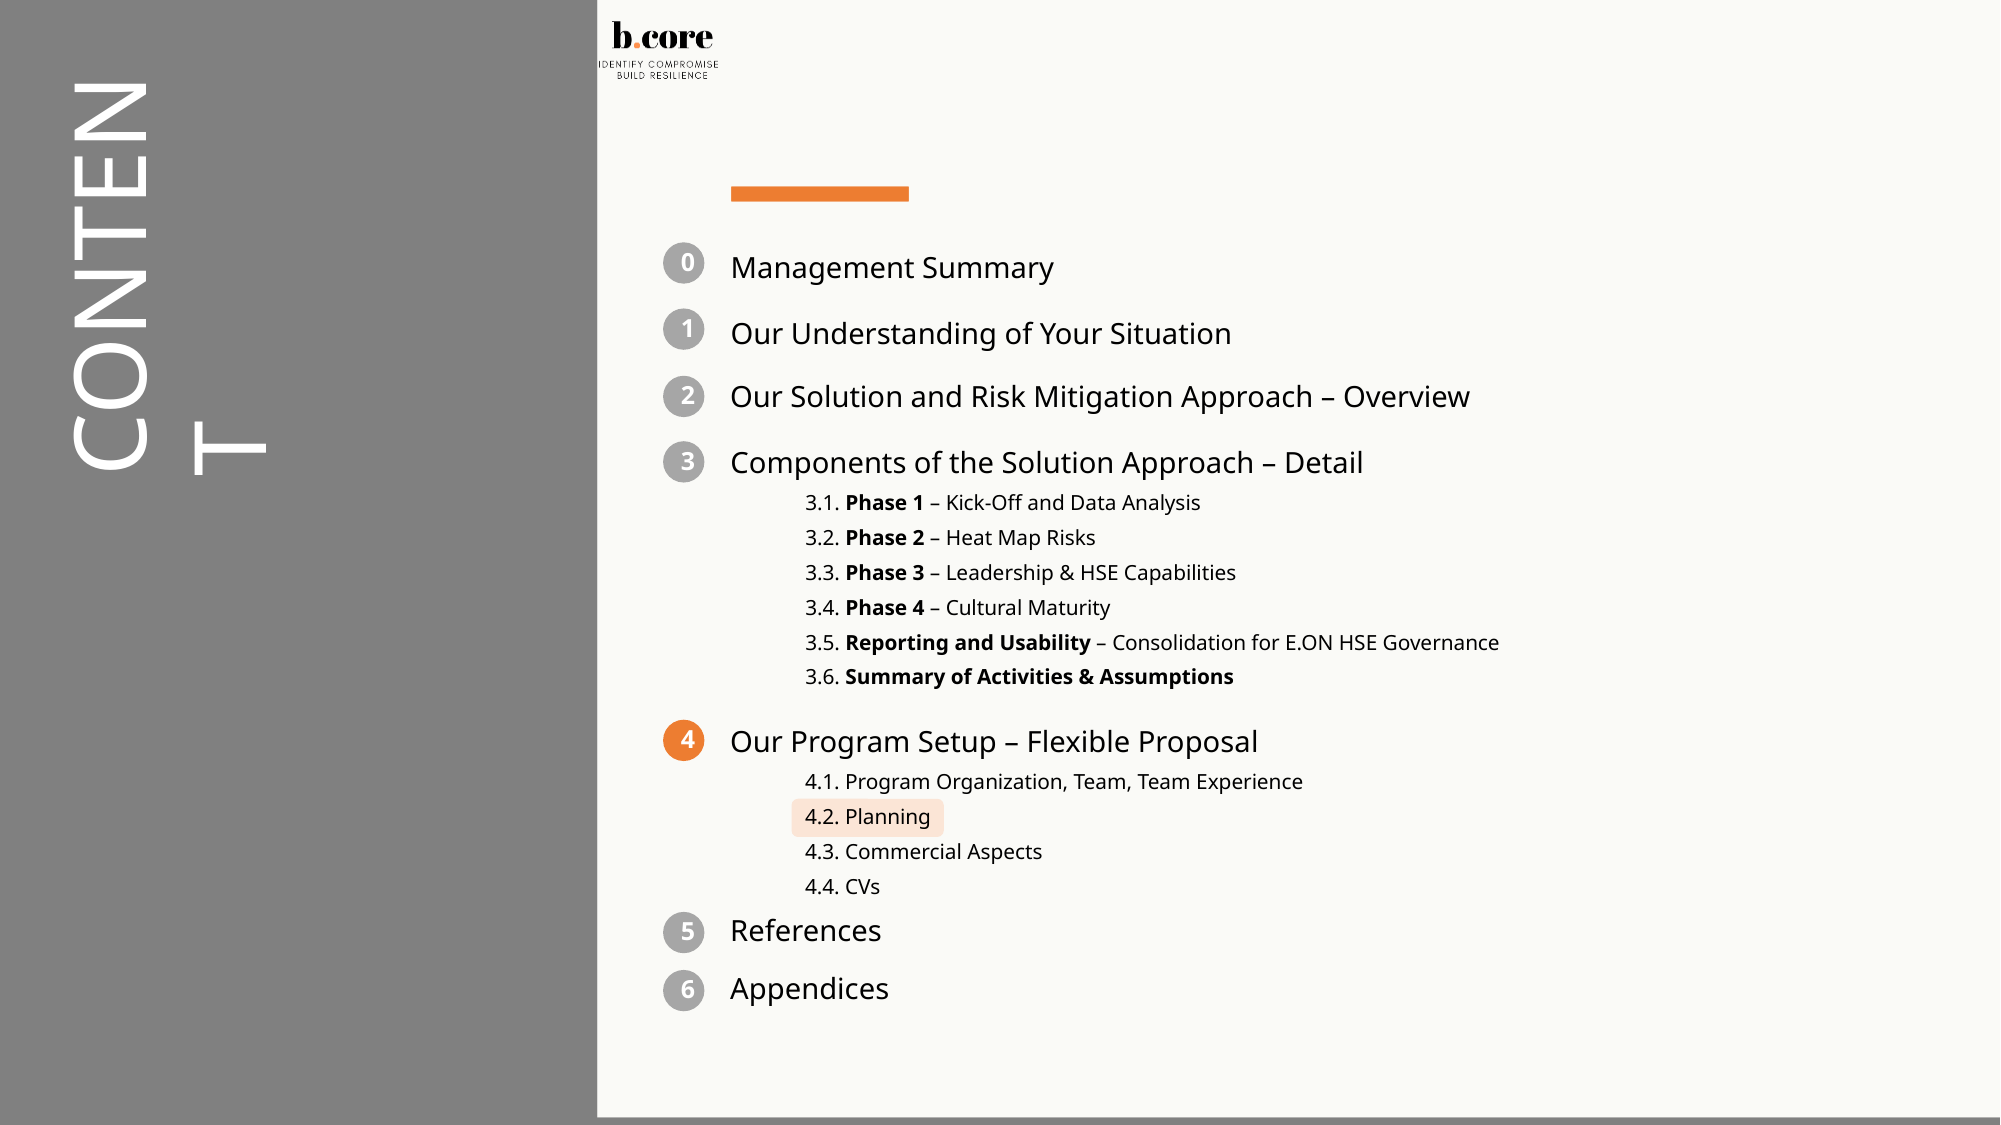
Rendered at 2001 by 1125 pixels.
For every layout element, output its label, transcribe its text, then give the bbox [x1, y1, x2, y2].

text_box Management Summary [715, 236, 1796, 302]
text_box Appendices [715, 958, 1796, 1024]
text_box Components of the Solution Approach – Detail 3.1. Phase 1 – Kick-Off and Data Analysis 3.2. Phase 2 – Heat Map Risks 3.3. Phase 3 – Leadership & HSE Capabilities 3.4. Phase 4 – Cultural Maturity 3.5. Reporting and Usability – Consolidation for E.ON HSE Governance 3.6. Summary of Activities & Assumptions [715, 403, 1912, 735]
text_box Our Understanding of Your Situation [715, 302, 1796, 365]
text_box 6 [663, 969, 705, 1012]
text_box 2 [663, 375, 705, 418]
text_box 3 [663, 441, 705, 483]
text_box Our Solution and Risk Mitigation Approach – Overview [715, 365, 1796, 403]
text_box 0 [663, 242, 705, 284]
text_box 5 [663, 911, 705, 954]
picture [597, 20, 721, 81]
text_box References [715, 900, 1796, 958]
text_box 1 [663, 308, 705, 350]
text_box 4 [663, 719, 705, 762]
text_box Our Program Setup – Flexible Proposal 4.1. Program Organization, Team, Team Experience 4.2. Planning 4.3. Commercial Aspects 4.4. CVs [715, 721, 1796, 900]
